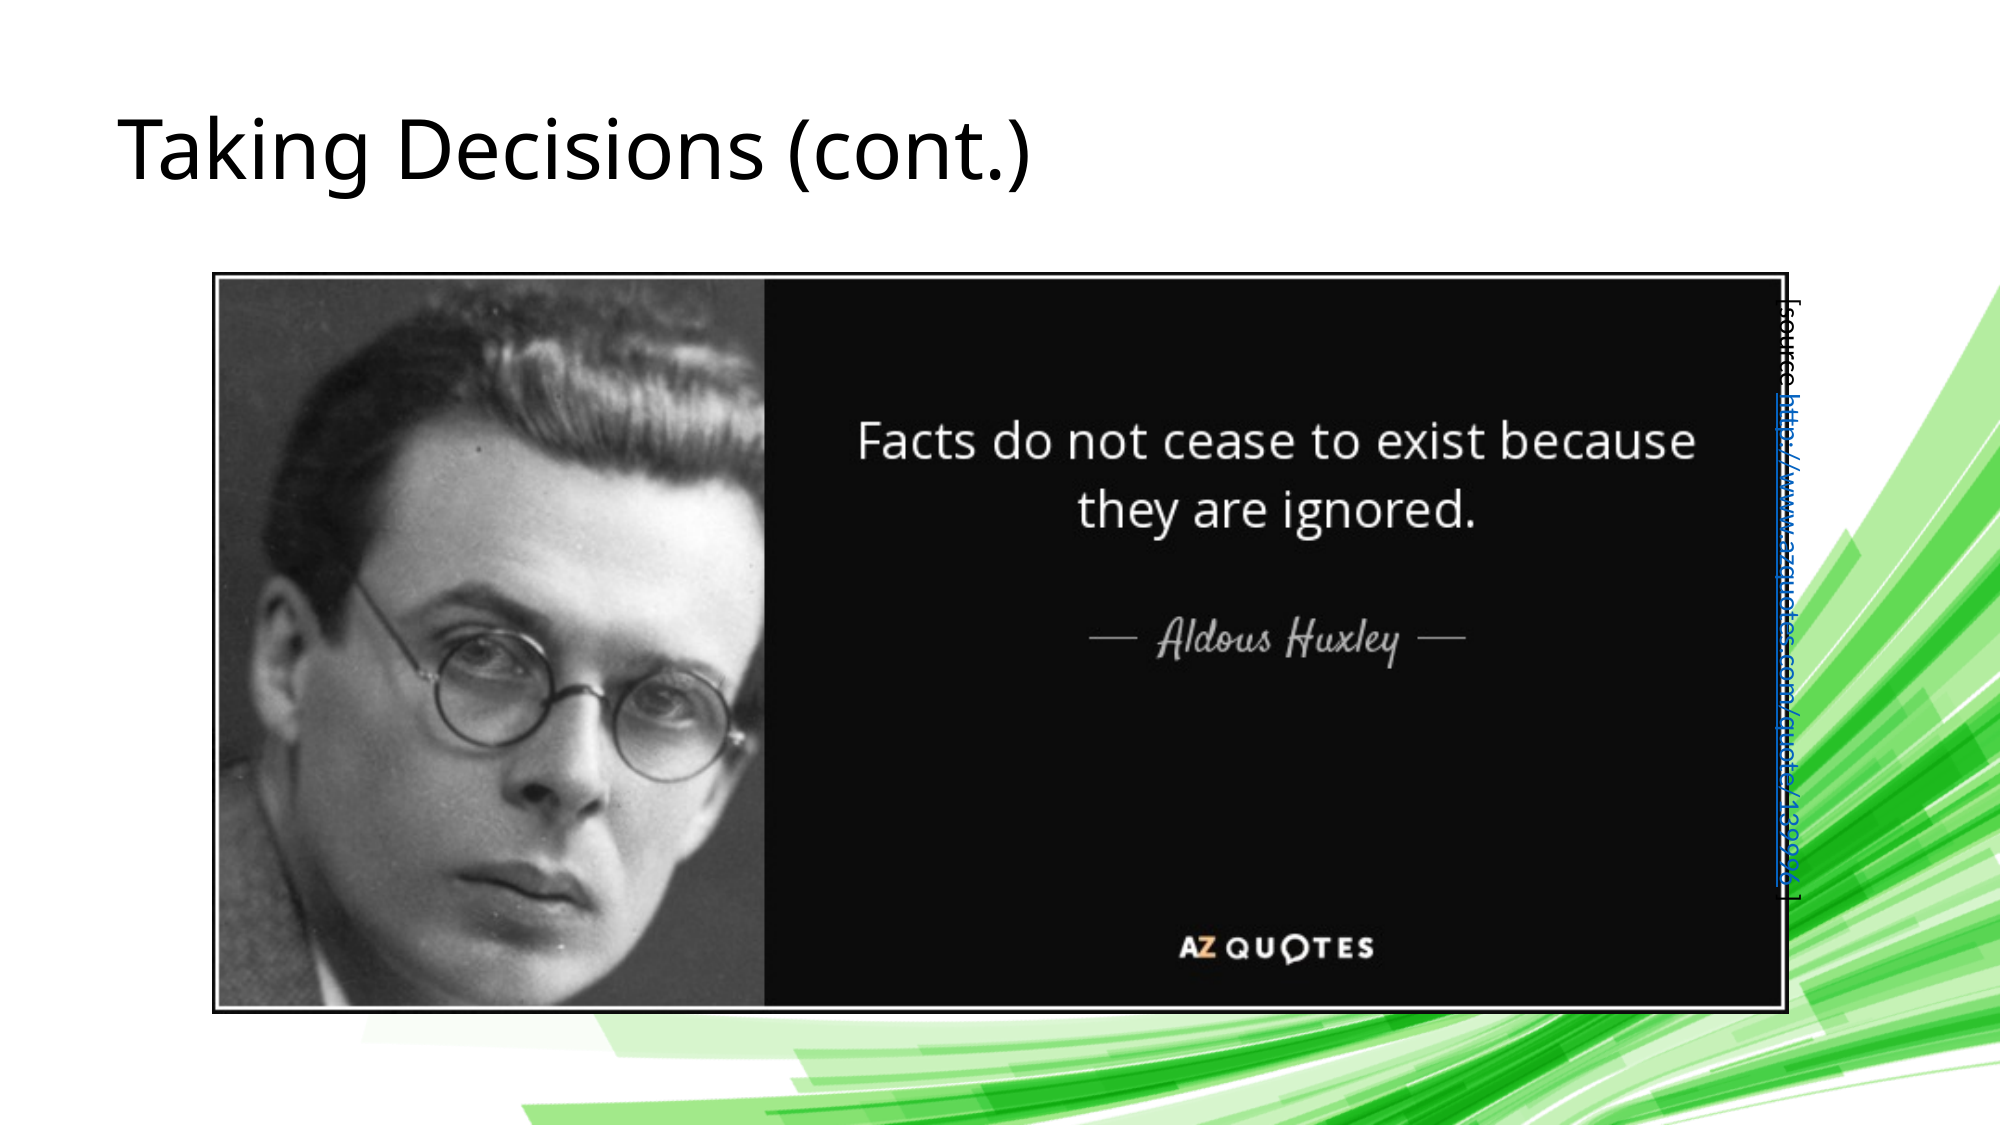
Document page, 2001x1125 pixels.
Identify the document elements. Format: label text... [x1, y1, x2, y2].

title Taking Decisions (cont.) [102, 44, 1898, 262]
text_box [source http://www.azquotes.com/quote/139996 ] [1788, 284, 1817, 998]
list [211, 272, 1788, 1014]
picture [360, 284, 2000, 1125]
